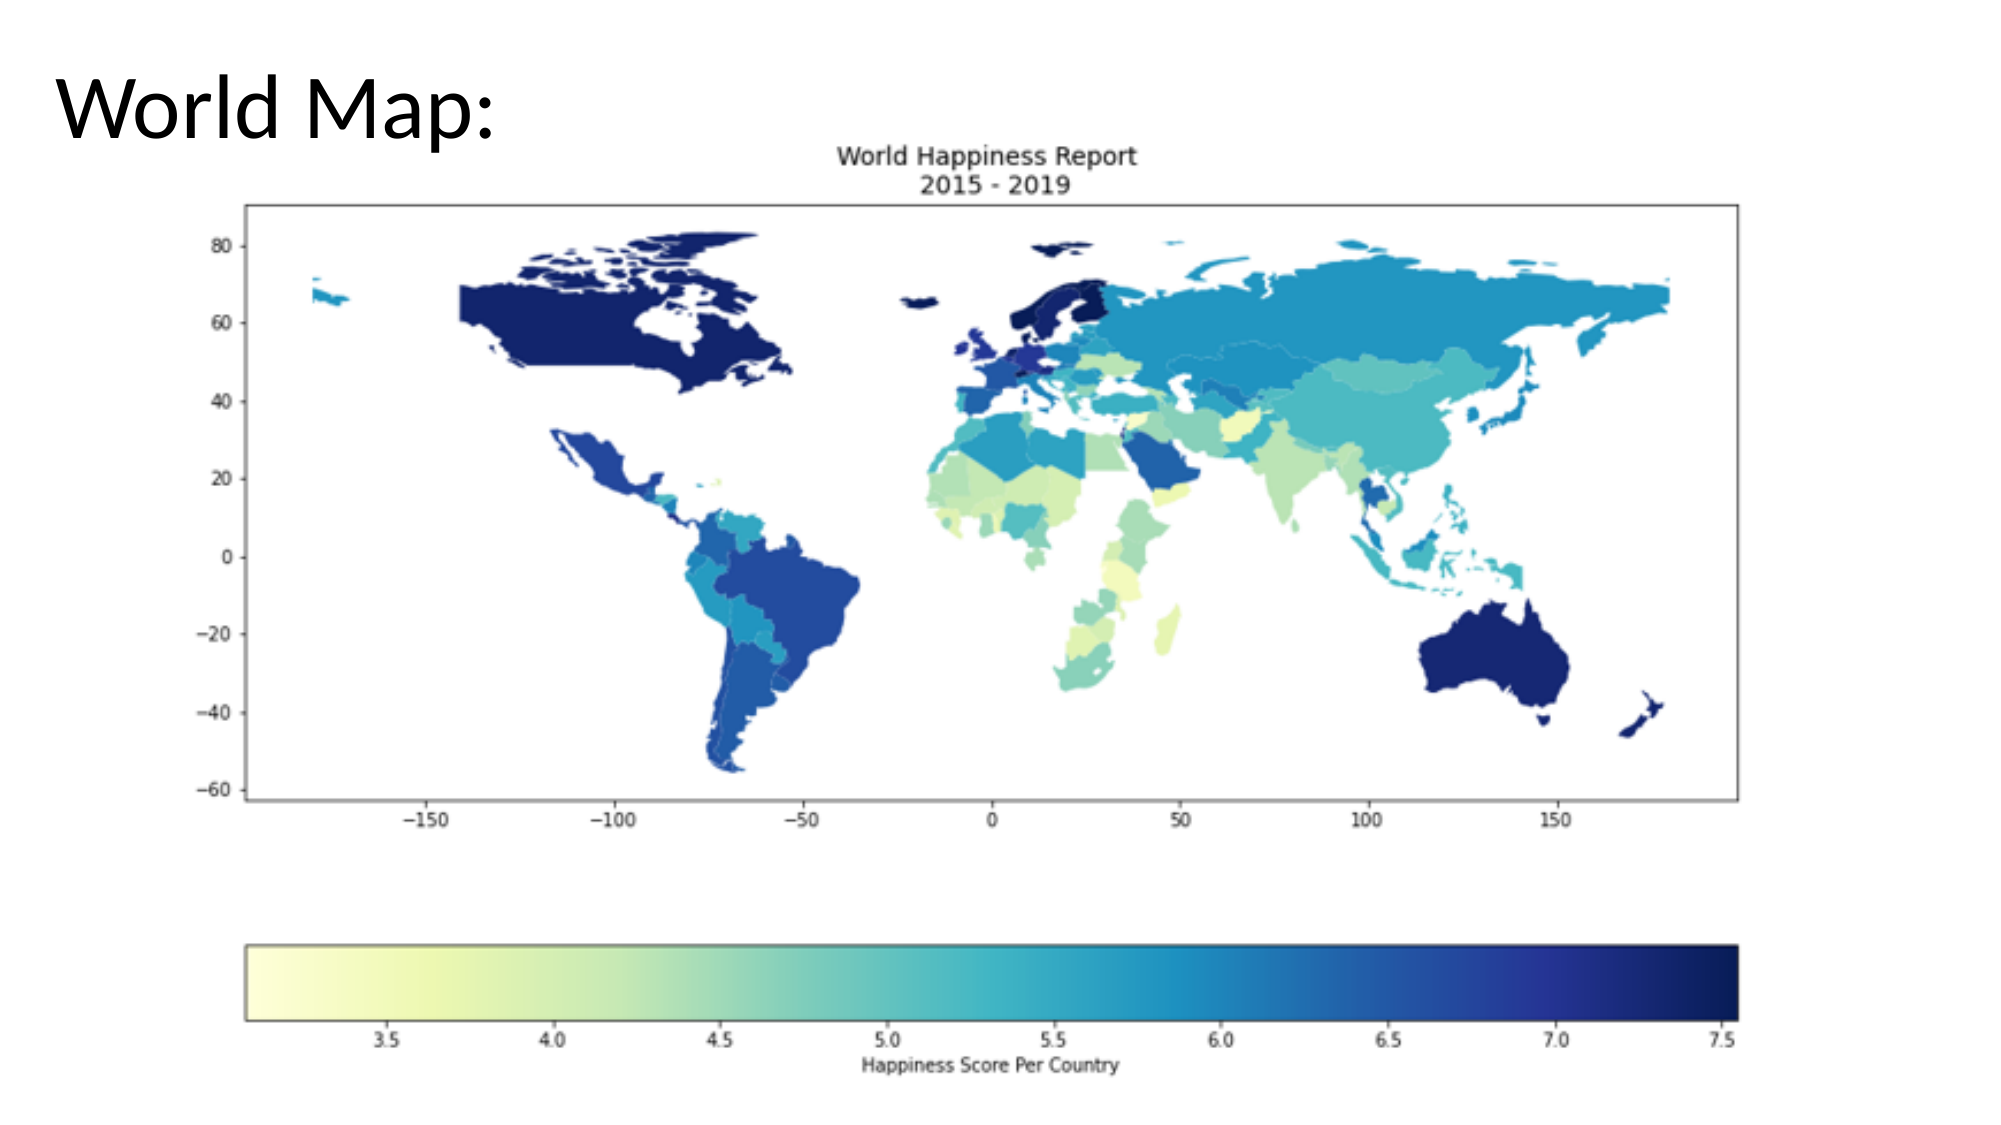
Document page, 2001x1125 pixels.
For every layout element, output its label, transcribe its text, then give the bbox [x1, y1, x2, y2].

picture [181, 122, 1774, 1101]
title World Map: [40, 0, 1774, 218]
